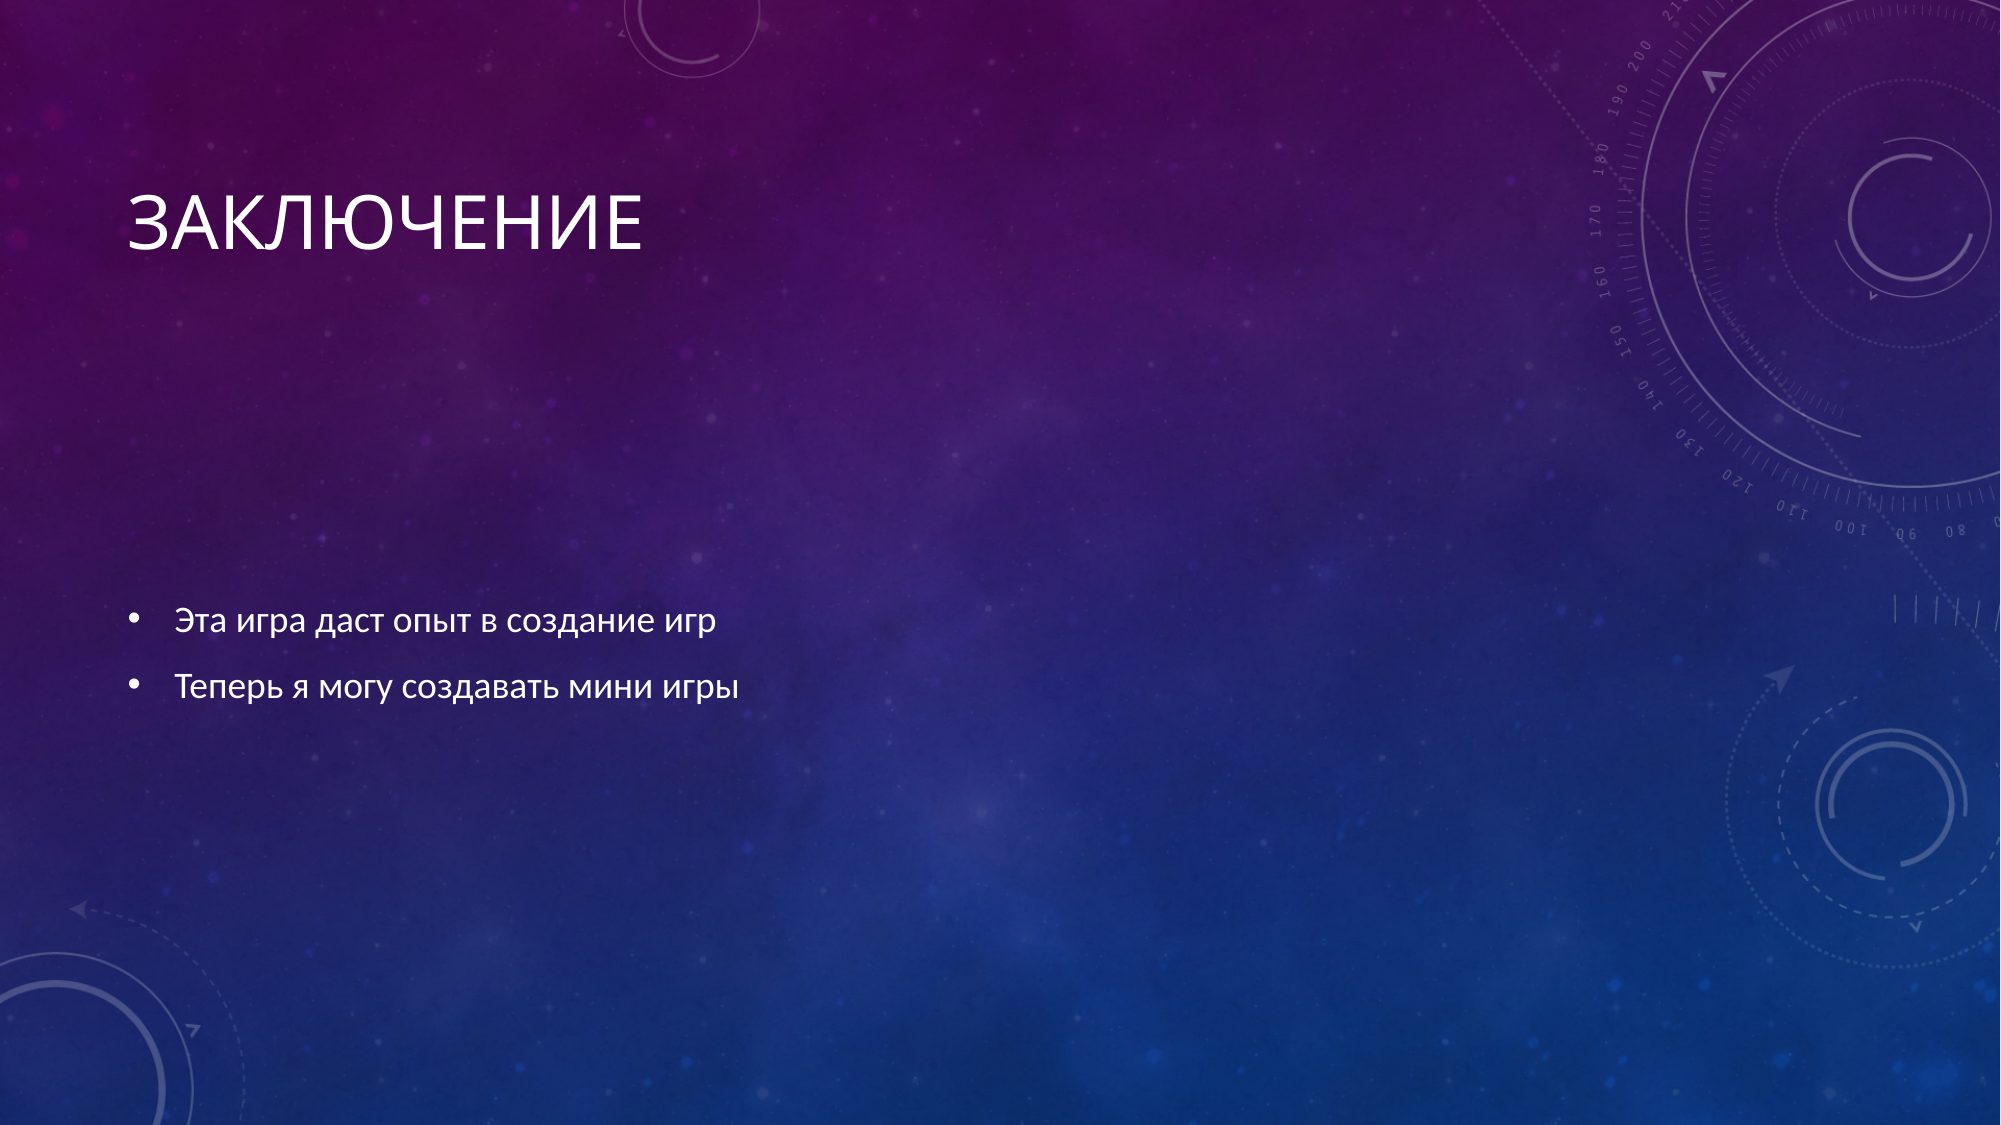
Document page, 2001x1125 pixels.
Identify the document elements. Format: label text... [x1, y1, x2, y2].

list Эта игра даст опыт в создание игр Теперь я могу создавать мини игры [112, 351, 1775, 950]
picture [0, 0, 2001, 1125]
title Заключение [112, 99, 1775, 339]
